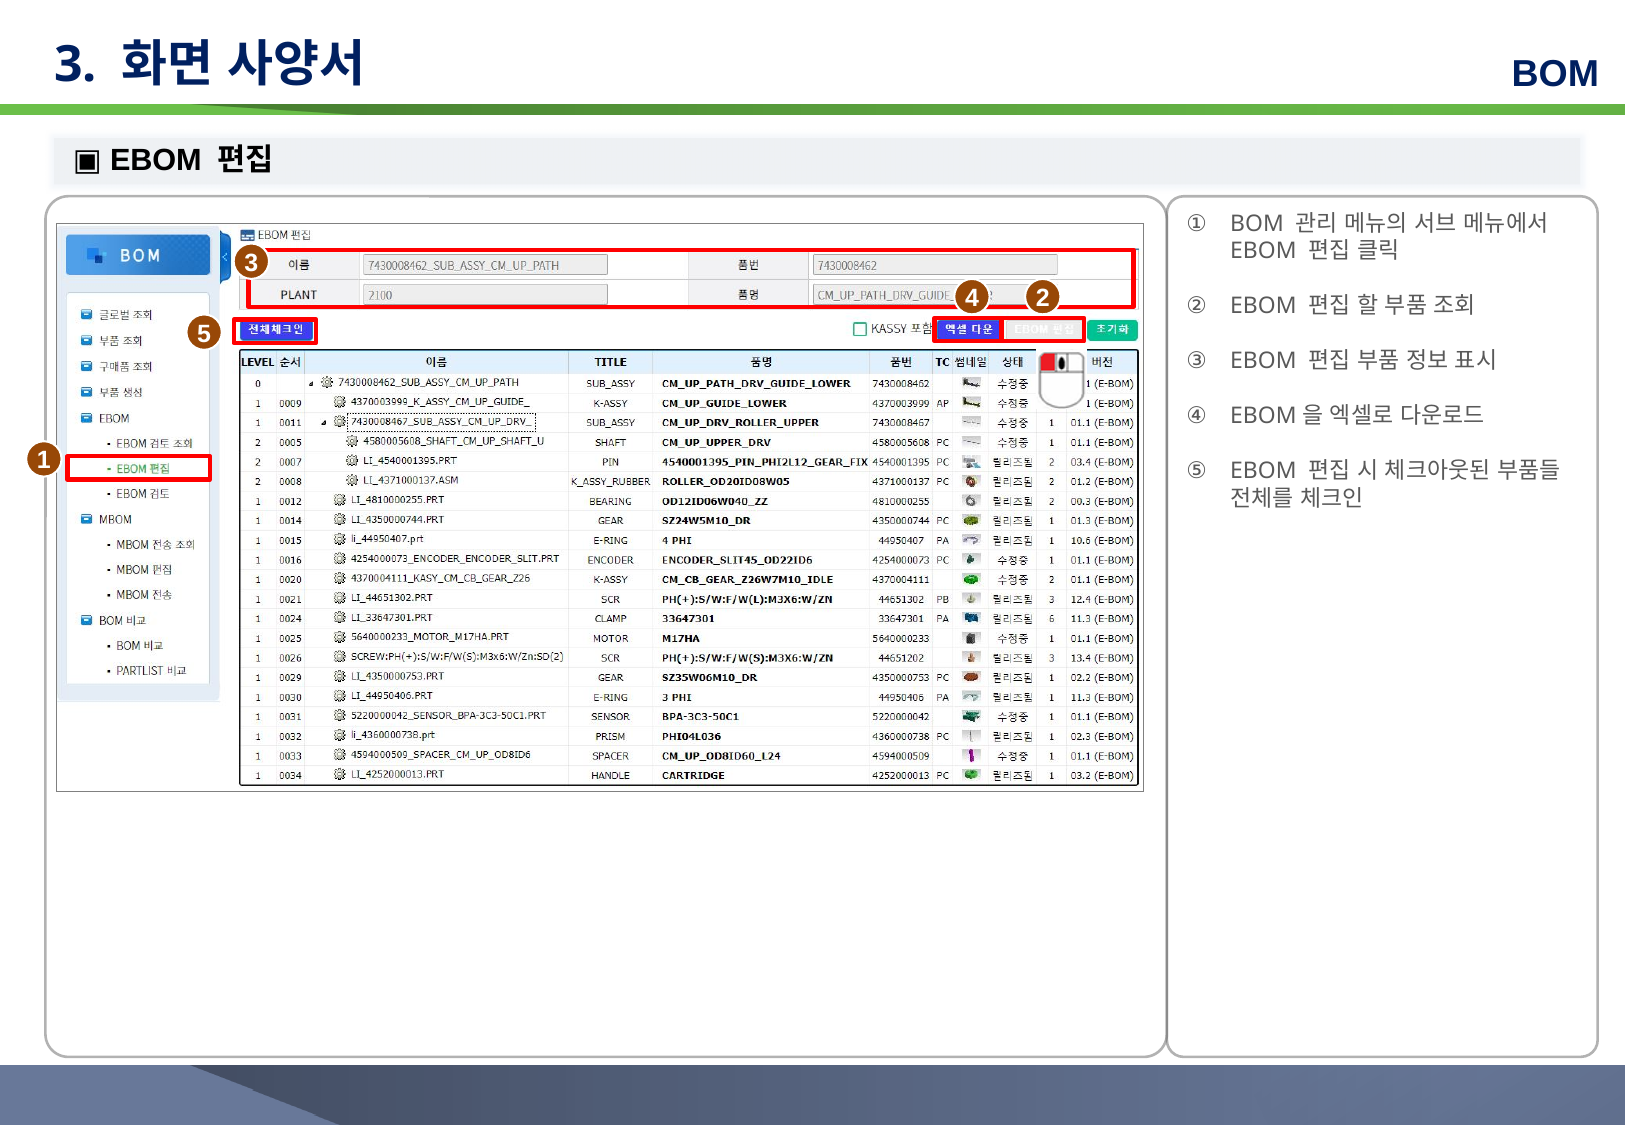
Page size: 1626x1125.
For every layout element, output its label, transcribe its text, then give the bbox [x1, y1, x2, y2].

text_box 1 [24, 439, 51, 479]
text_box BOM [1249, 42, 1600, 100]
text_box ▣ EBOM 편집 [72, 140, 1593, 185]
text_box BOM 관리 메뉴의 서브 메뉴에서 EBOM 편집 클릭 EBOM 편집 할 부품 조회 EBOM 편집 부품 정보 표시 EBOM을 엑셀로 다운로드 EBOM 편집 시 체크아웃된 부품들 전체를 체크인 [1164, 194, 1600, 1060]
text_box [52, 136, 1582, 186]
text_box [43, 194, 1166, 1060]
picture [56, 223, 1144, 793]
picture [0, 104, 1625, 115]
title 3. 화면 사양서 [54, 33, 1462, 91]
